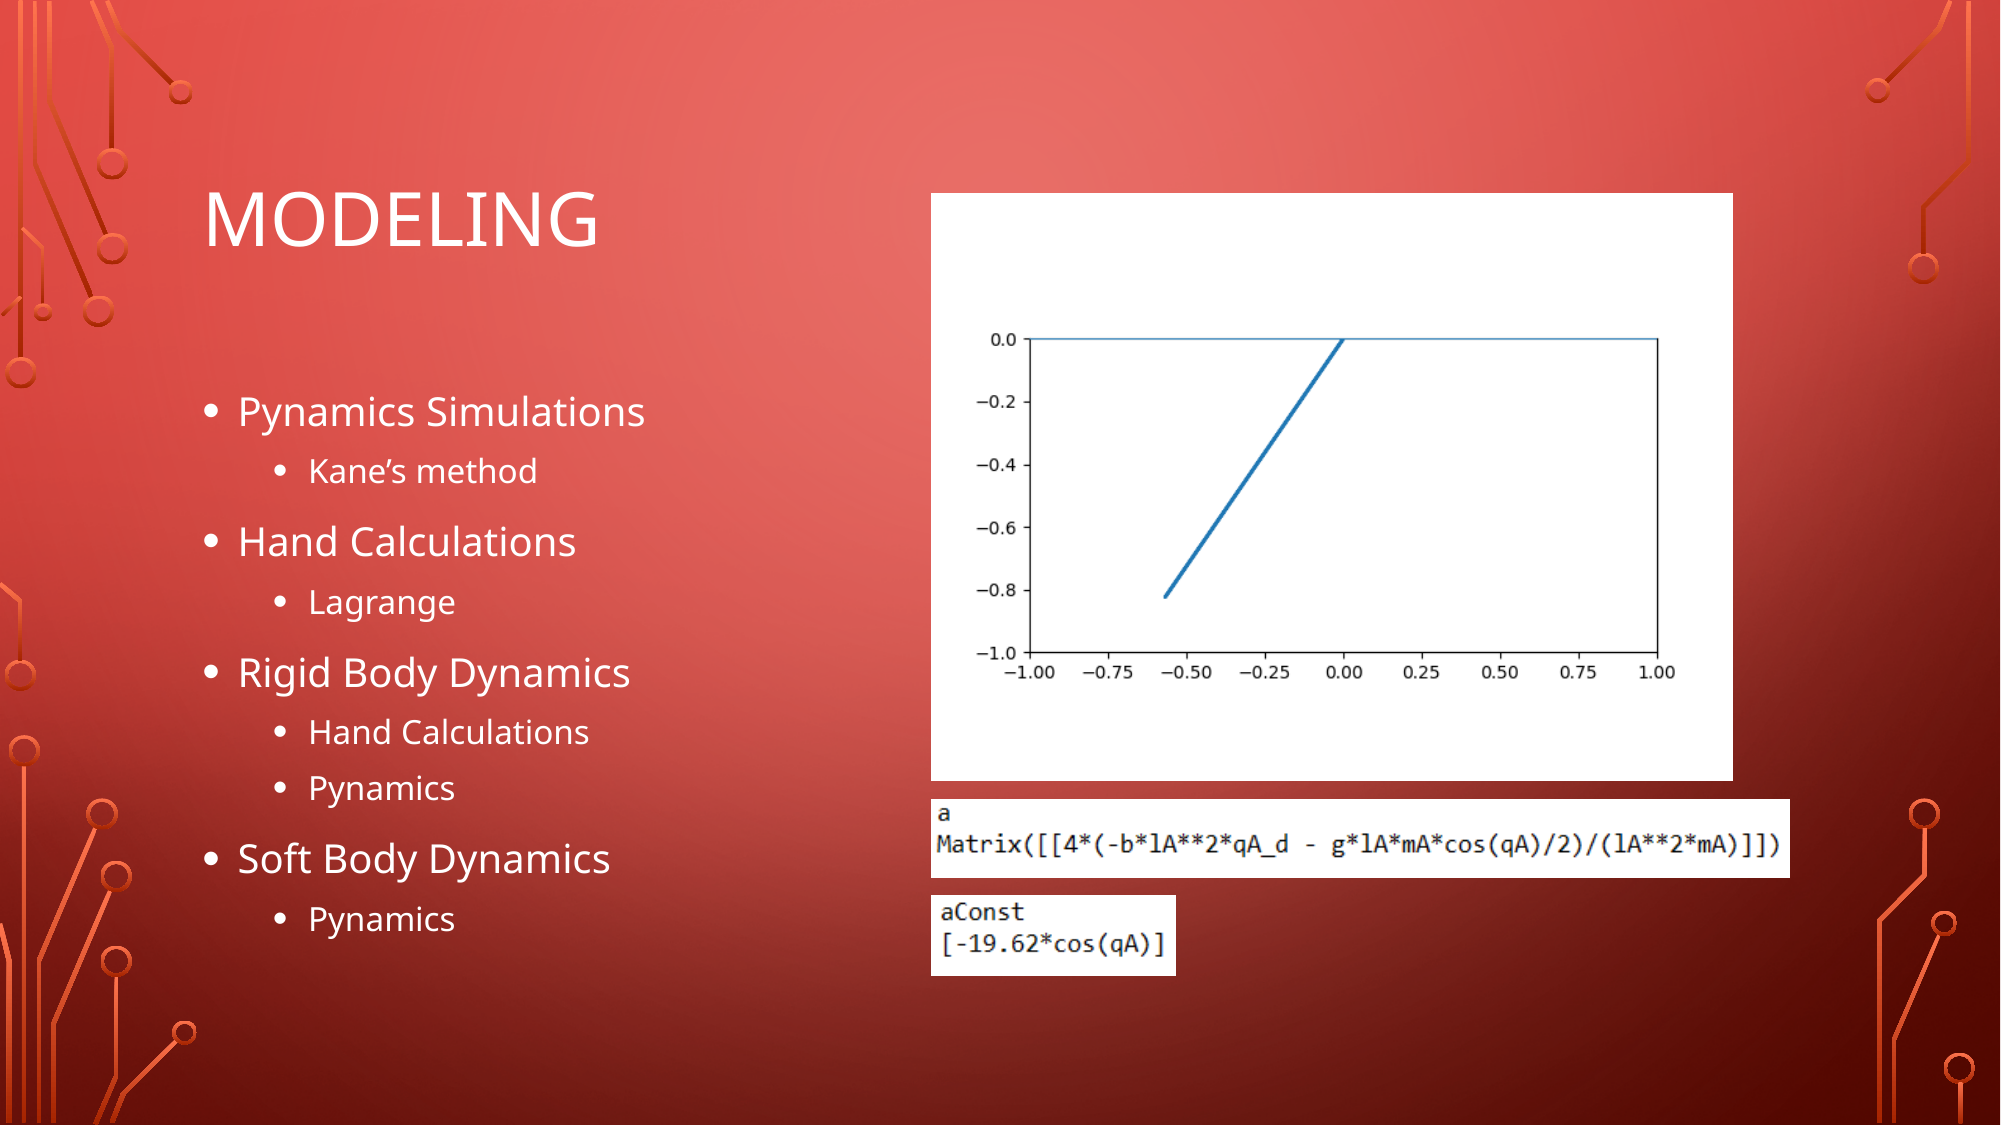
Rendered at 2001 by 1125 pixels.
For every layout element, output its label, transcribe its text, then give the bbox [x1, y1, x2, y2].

title Modeling [187, 101, 1813, 344]
picture [931, 798, 1790, 878]
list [931, 193, 1733, 782]
list Pynamics Simulations Kane’s method Hand Calculations Lagrange Rigid Body Dynamics Hand Calculations Pynamics Soft Body Dynamics Pynamics [187, 369, 988, 950]
picture [931, 895, 1176, 976]
